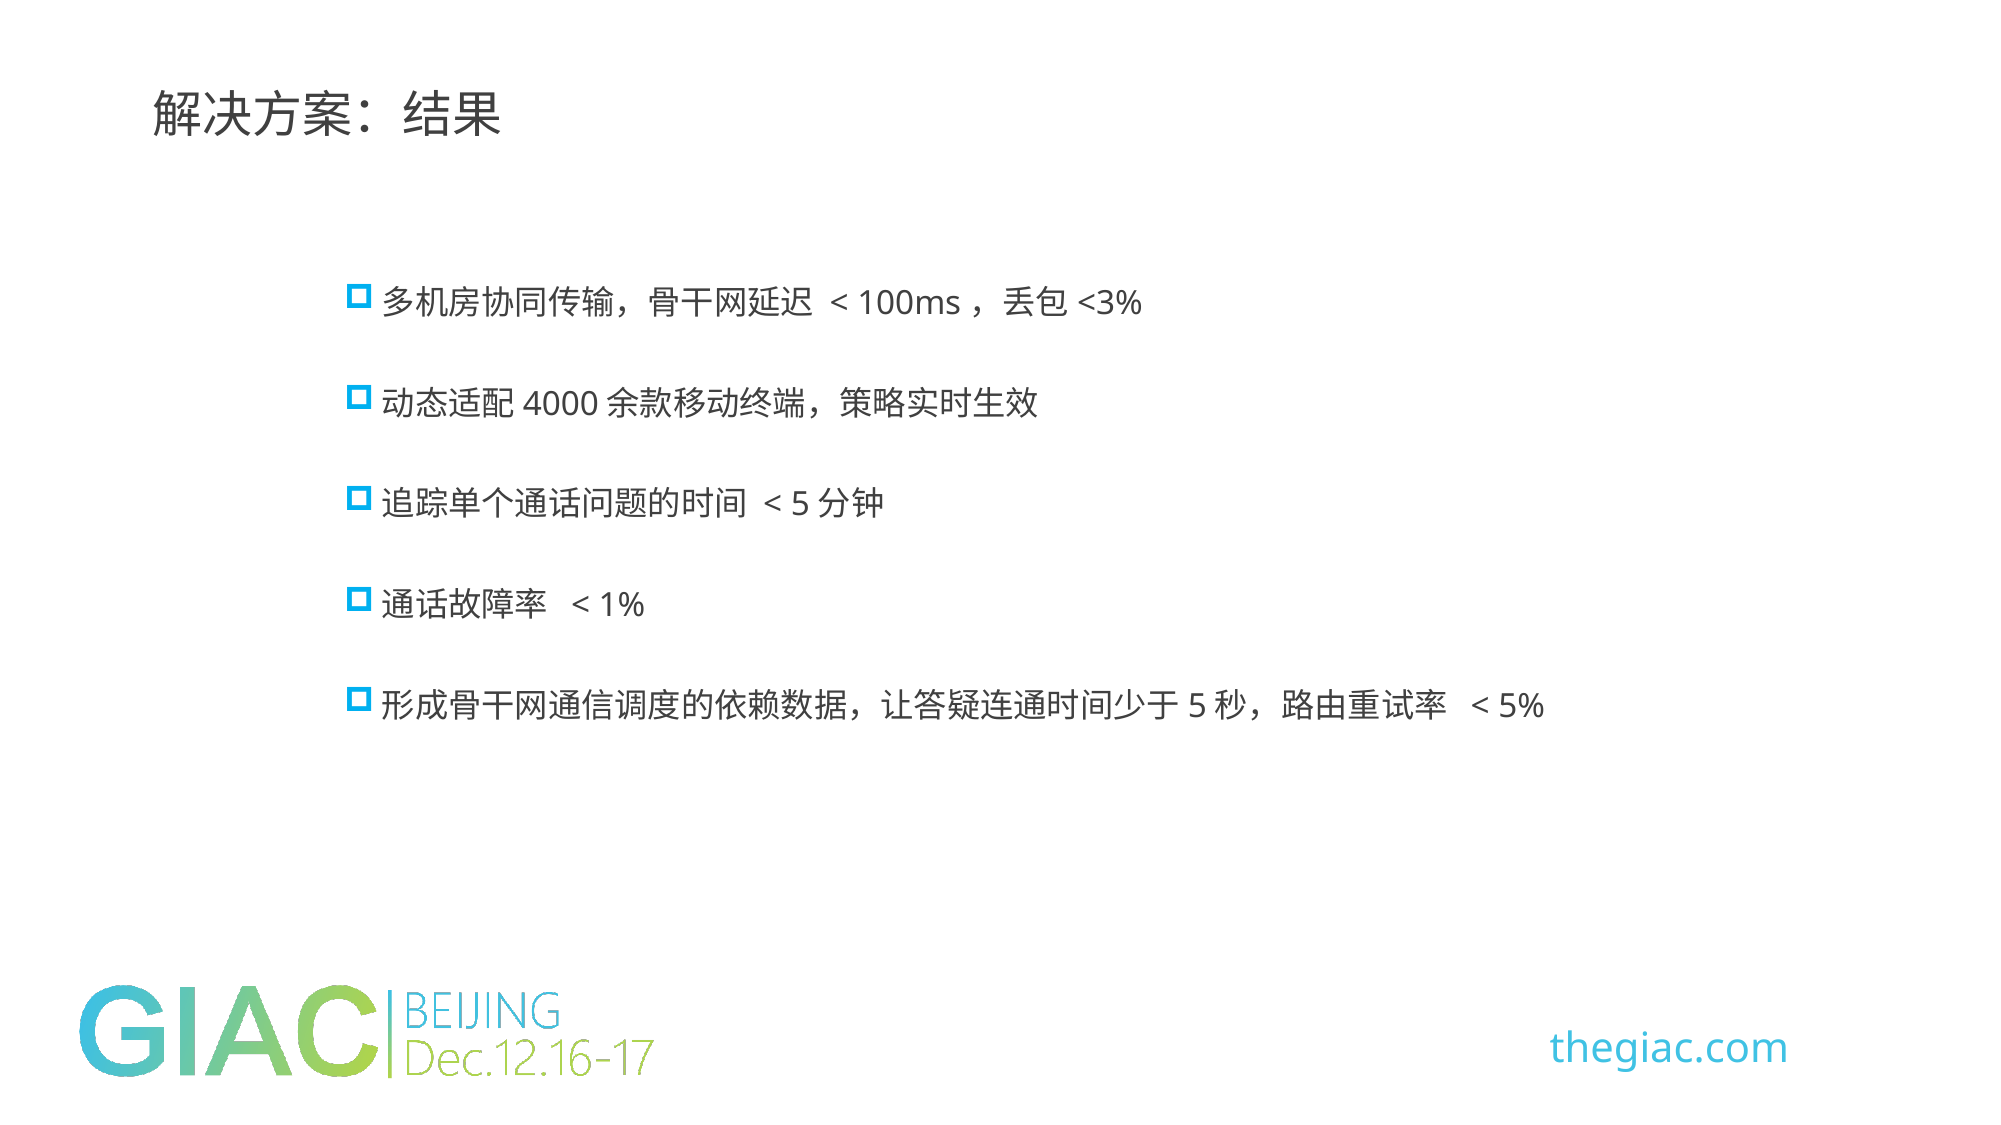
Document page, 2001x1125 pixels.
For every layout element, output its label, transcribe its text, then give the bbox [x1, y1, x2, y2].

text_box 多机房协同传输，骨干网延迟 < 100ms，丢包<3% 动态适配4000余款移动终端，策略实时生效 追踪单个通话问题的时间 < 5分钟 通话故障率 < 1% 形成骨干网通信调度的依赖数据，让答疑连通时间少于5秒，路由重试率 < 5% [329, 233, 1754, 761]
picture [55, 968, 679, 1097]
text_box 解决方案：结果 [137, 81, 1863, 200]
